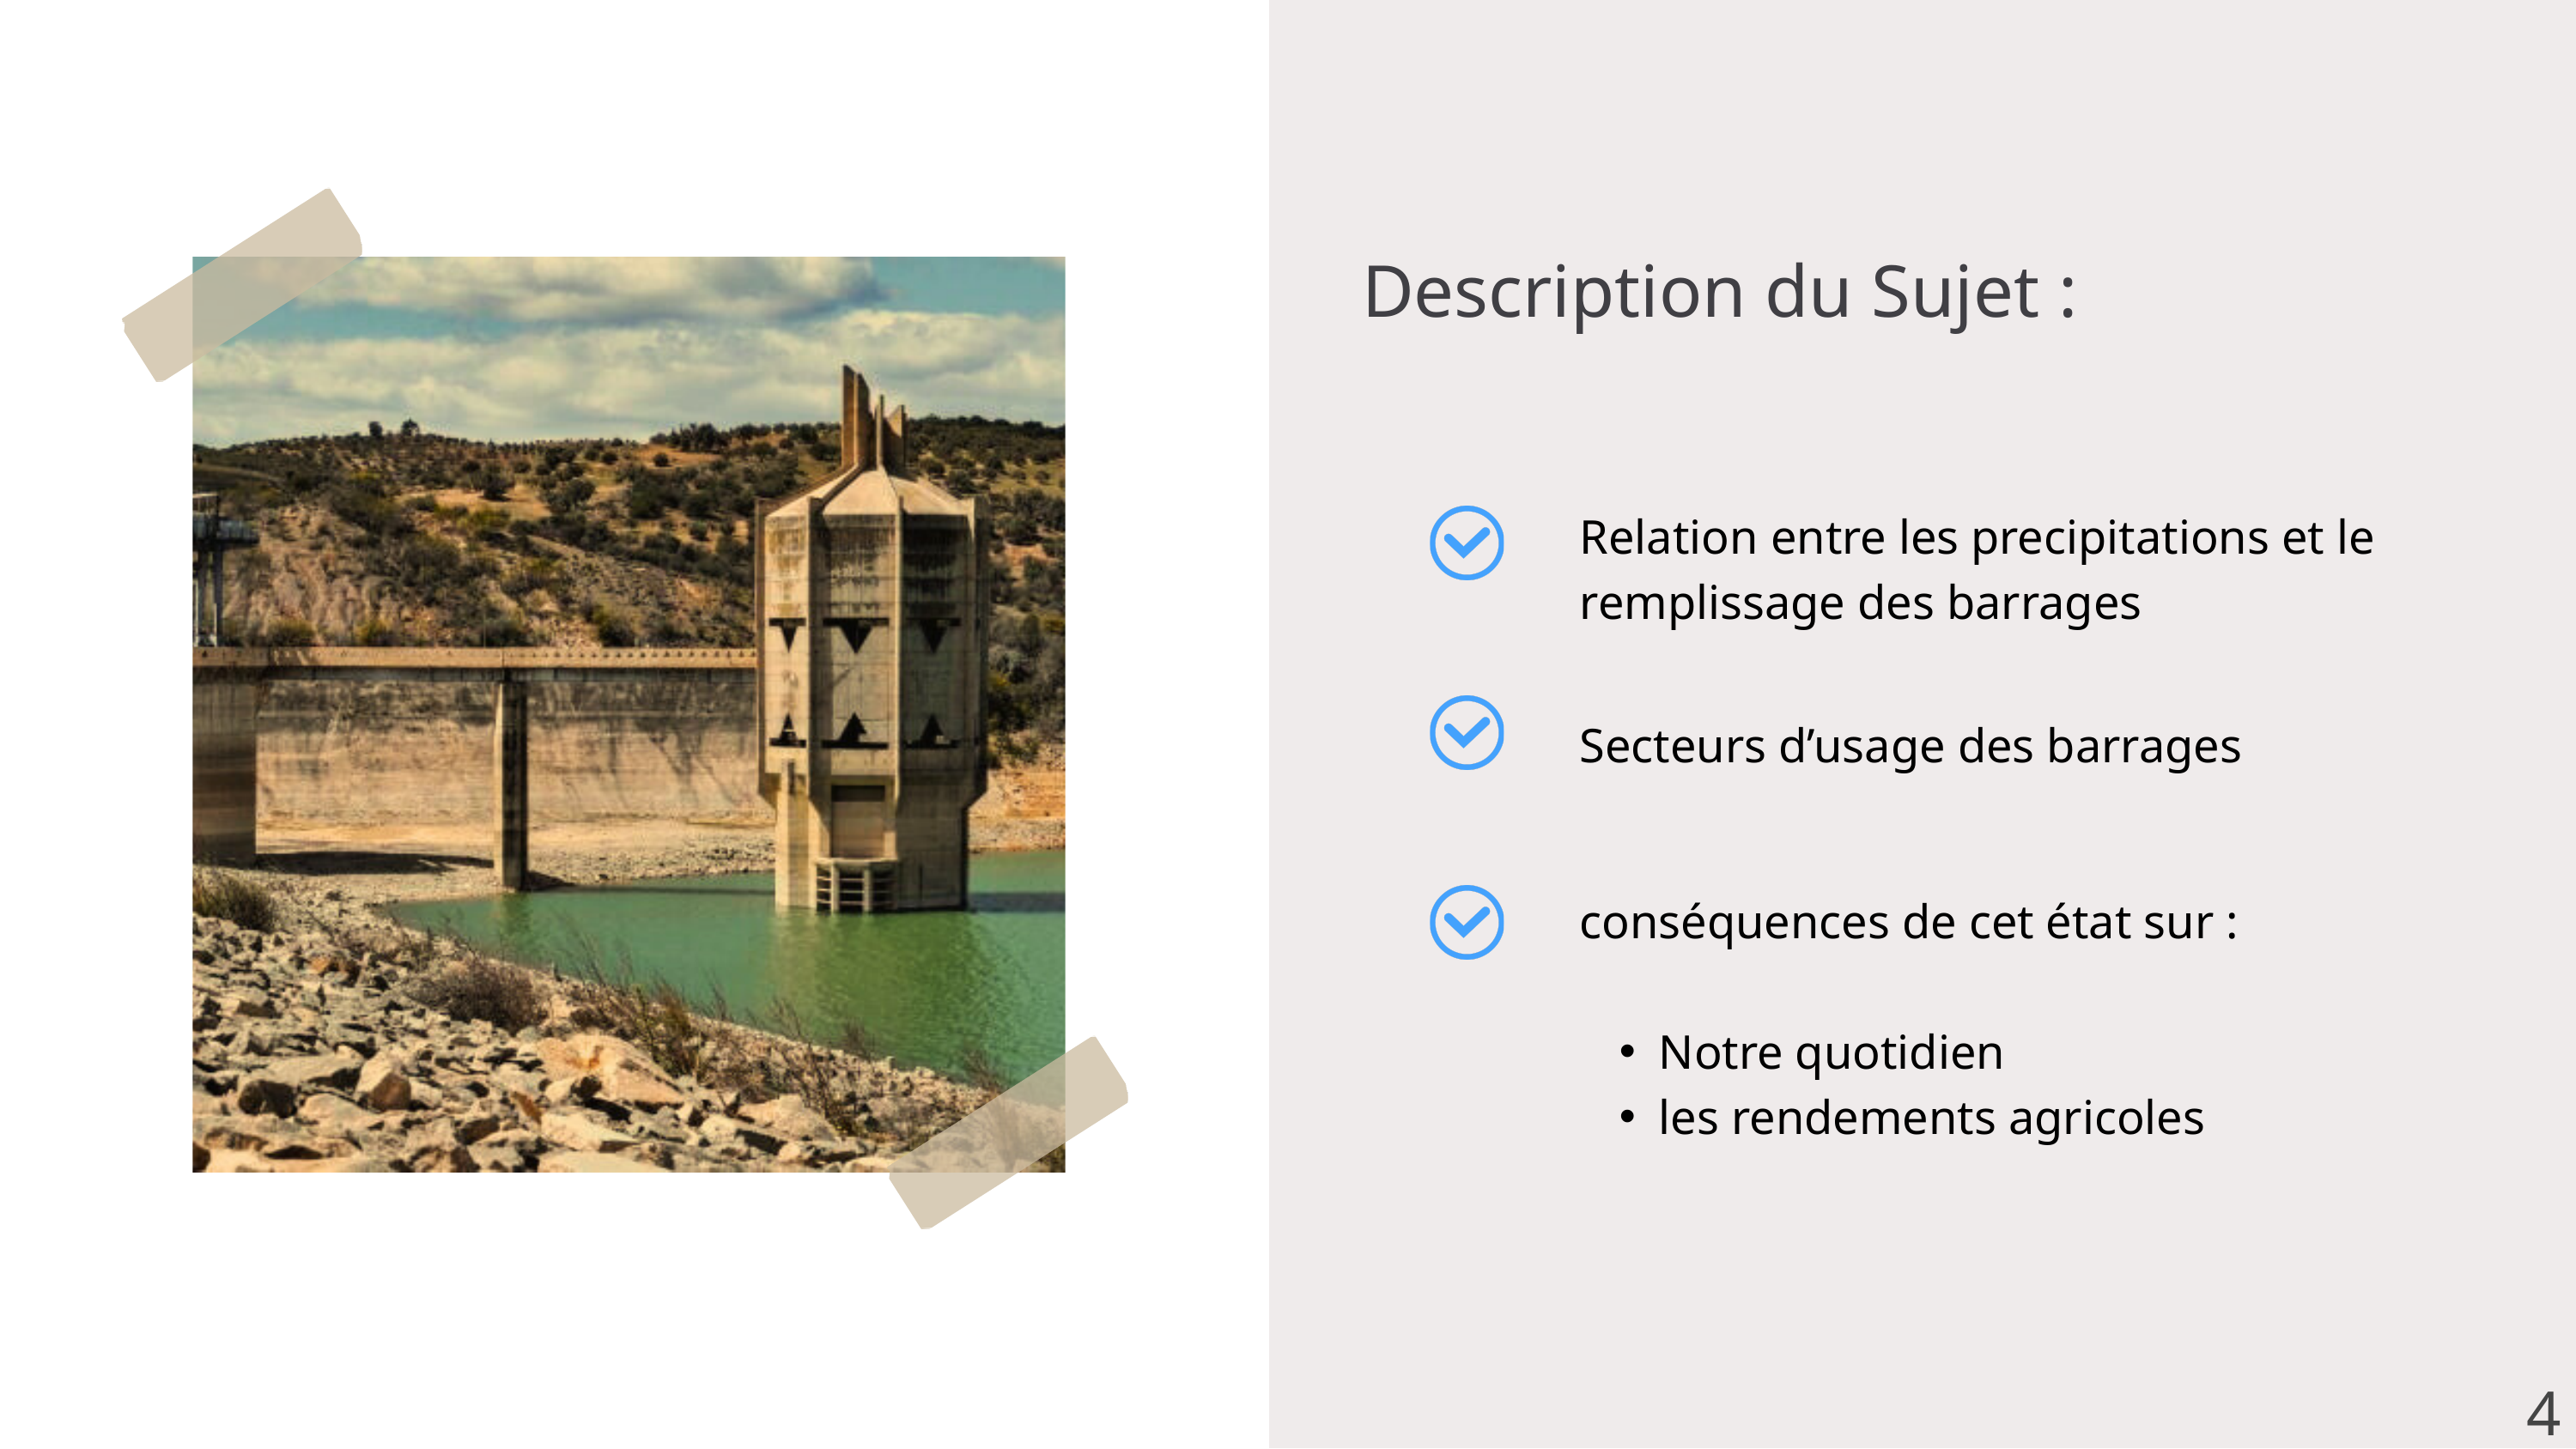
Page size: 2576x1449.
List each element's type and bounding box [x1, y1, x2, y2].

text_box [192, 257, 1066, 1173]
text_box [883, 1034, 1135, 1234]
text_box [1268, 0, 2576, 1449]
text_box [118, 186, 369, 385]
